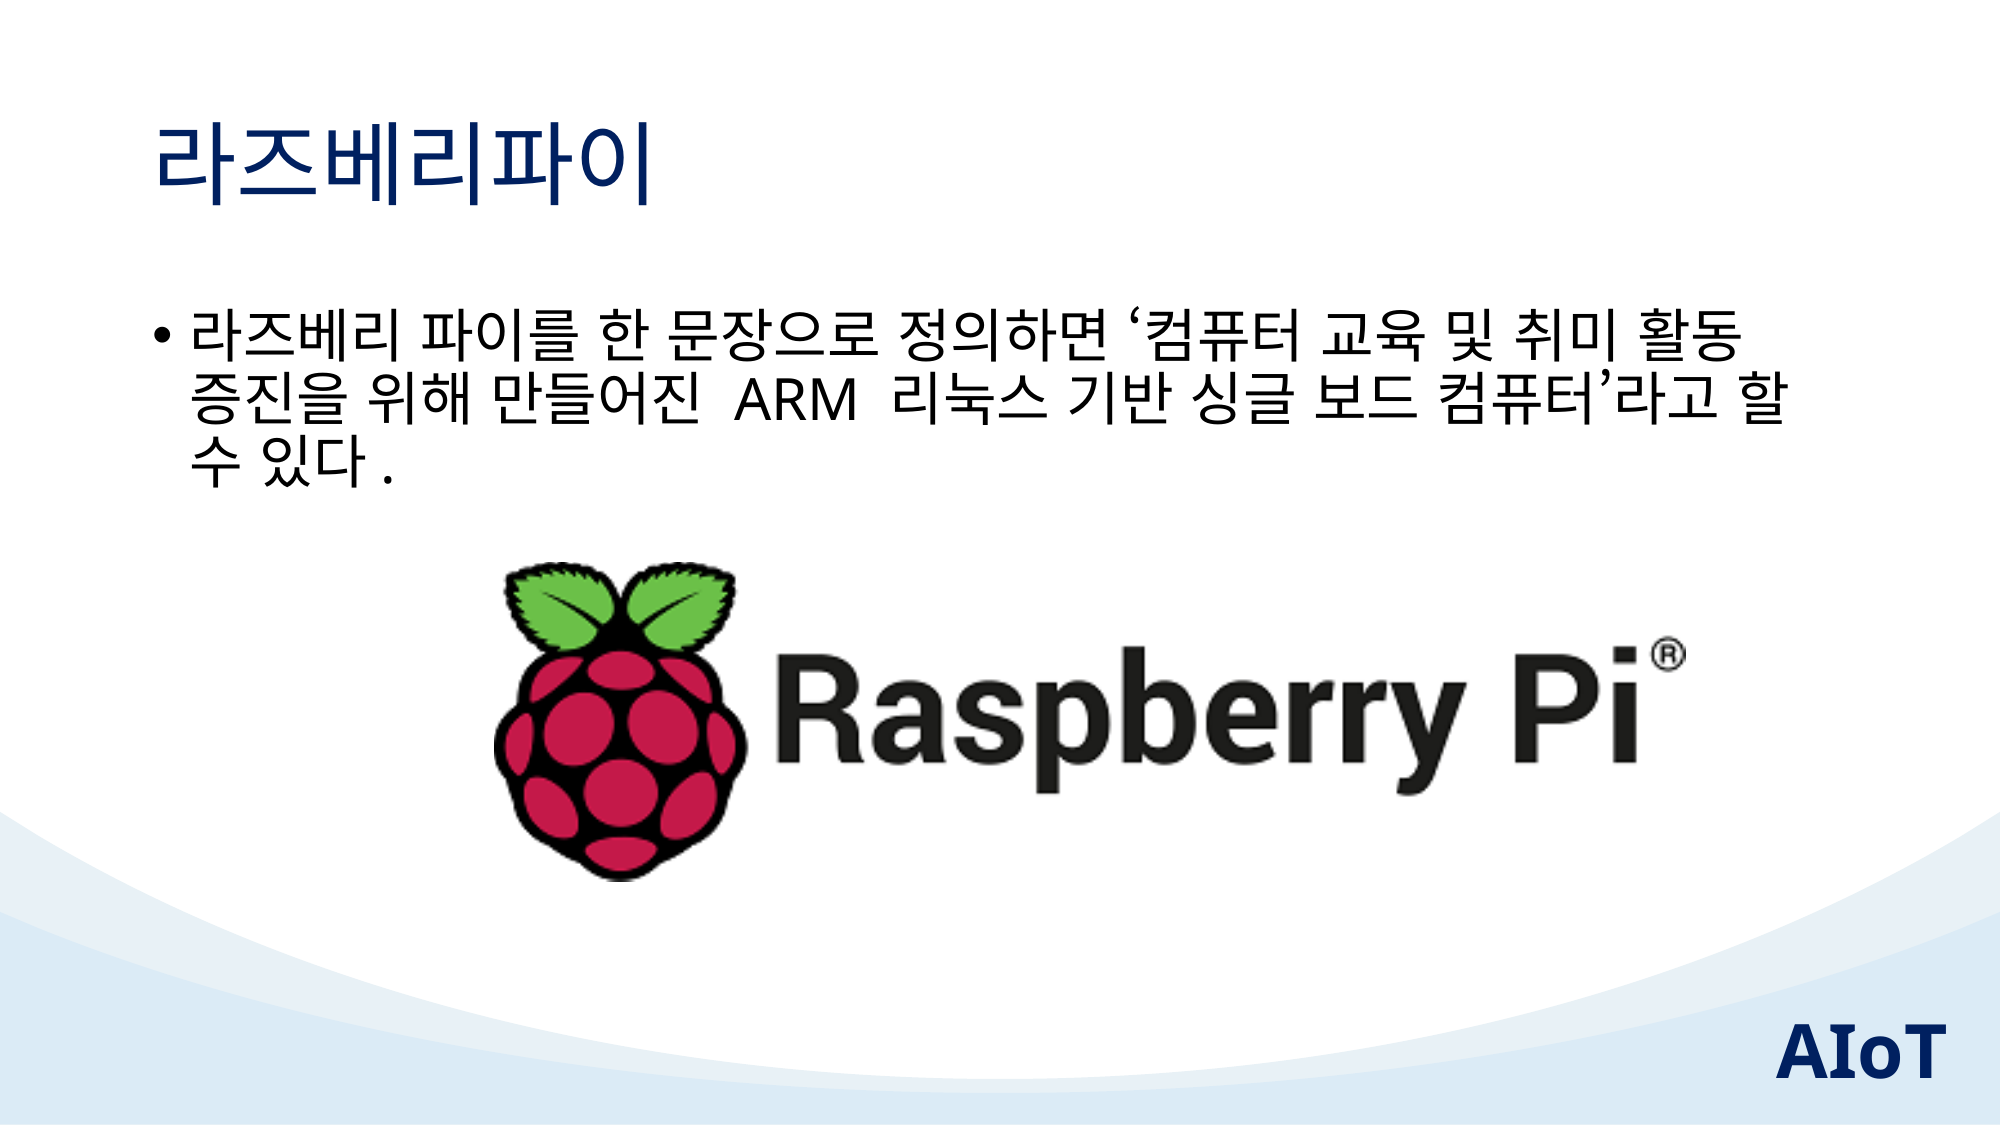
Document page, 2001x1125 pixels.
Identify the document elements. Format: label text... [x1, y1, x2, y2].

picture [494, 562, 1686, 882]
list 라즈베리 파이를 한 문장으로 정의하면 ‘컴퓨터 교육 및 취미 활동 증진을 위해 만들어진 ARM 리눅스 기반 싱글 보드 컴퓨터’라고 할 수 있다. [137, 299, 1863, 1014]
title 라즈베리파이 [137, 59, 1863, 278]
